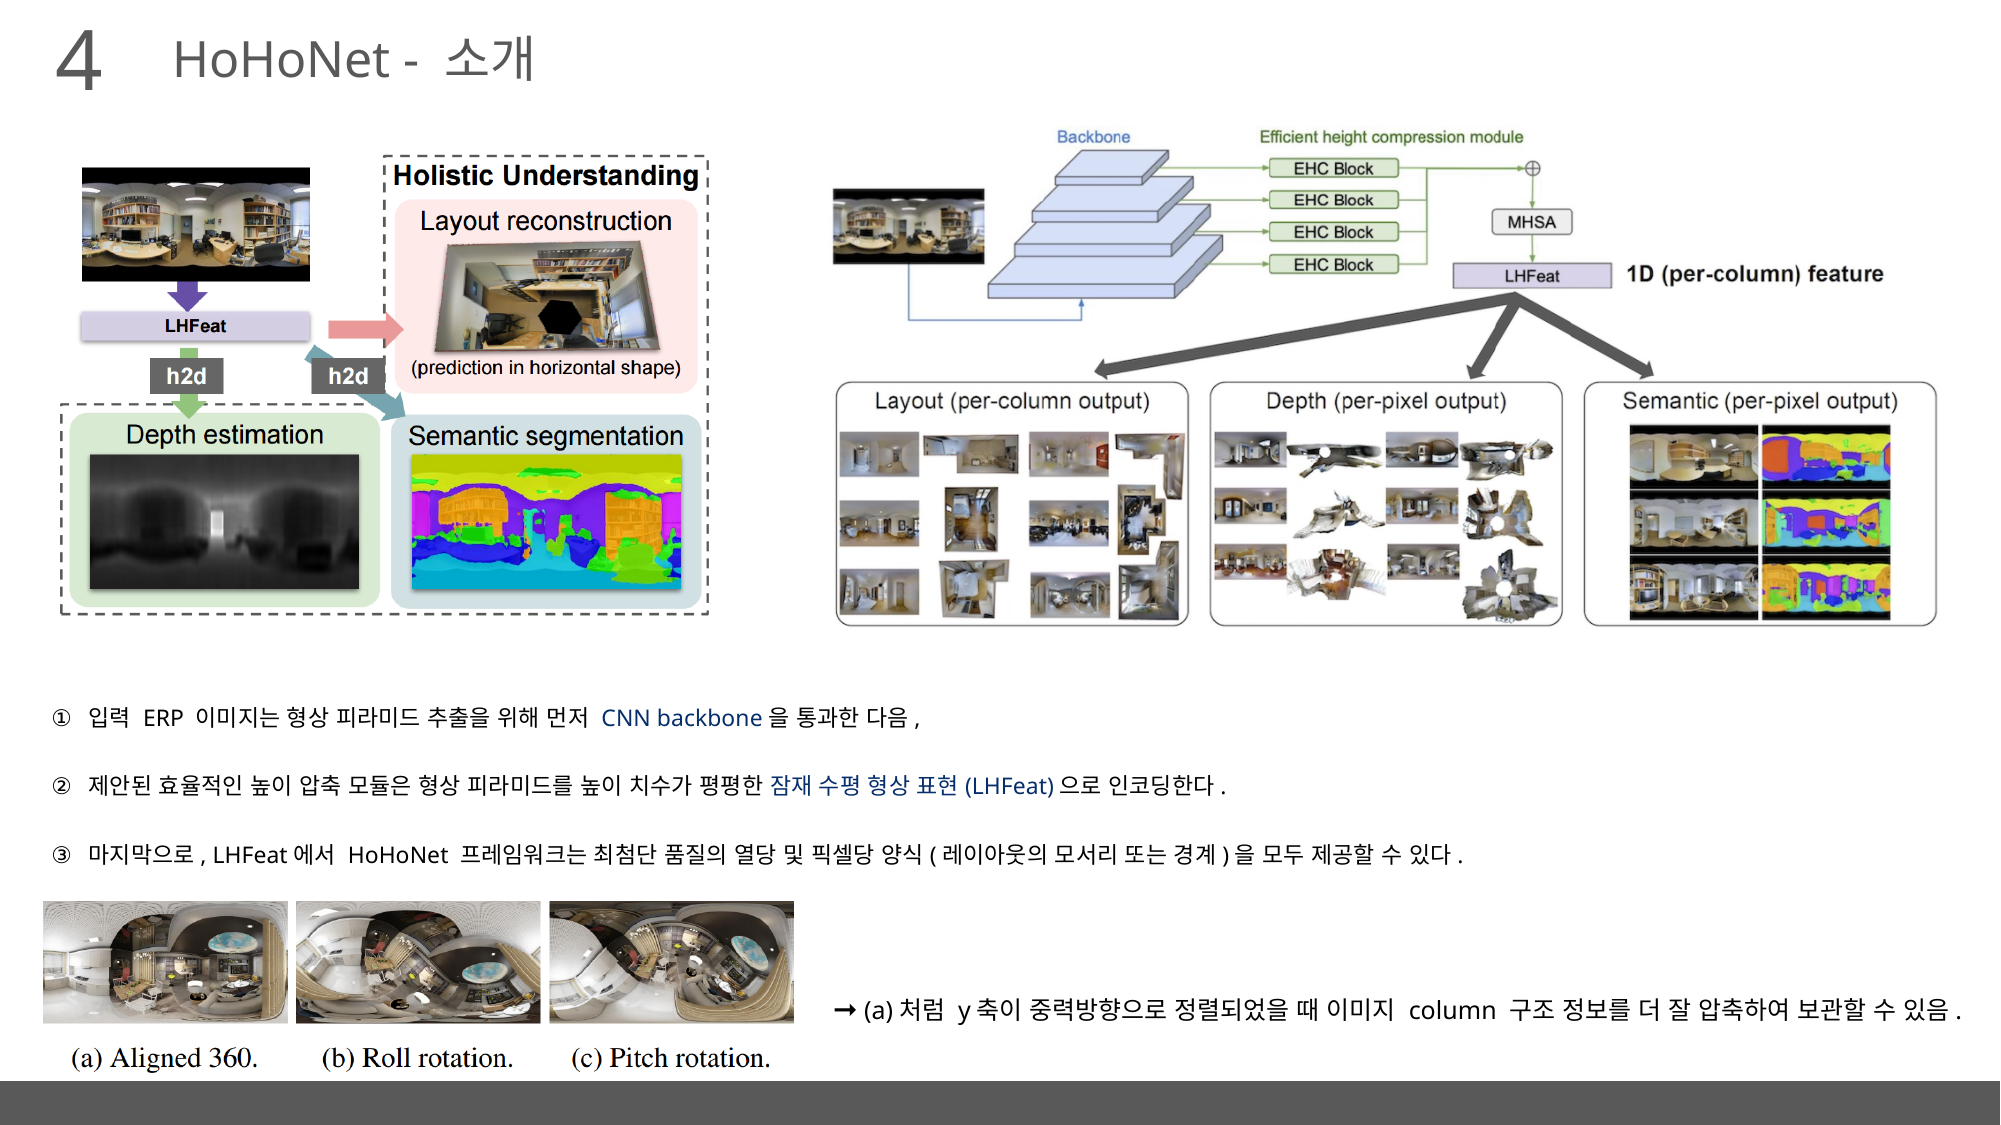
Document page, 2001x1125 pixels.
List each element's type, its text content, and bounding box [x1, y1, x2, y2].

text_box ➞ (a)처럼 y축이 중력방향으로 정렬되었을 때 이미지 column 구조 정보를 더 잘 압축하여 보관할 수 있음. [818, 983, 1966, 1033]
text_box 입력 ERP 이미지는 형상 피라미드 추출을 위해 먼저 CNN backbone을 통과한 다음, 제안된 효율적인 높이 압축 모듈은 형상 피라미드를 높이 치수가 평평한 잠재 수평 형상 표현(LHFeat)으로 인코딩한다. 마지막으로, LHFeat에서 HoHoNet 프레임워크는 최첨단 품질의 열당 및 픽셀당 양식(레이아웃의 모서리 또는 경계)을 모두 제공할 수 있다. [36, 654, 1493, 876]
picture [36, 891, 803, 1076]
text_box [0, 1080, 2000, 1125]
text_box 4 [23, 0, 135, 115]
picture [818, 115, 1947, 636]
picture [53, 143, 715, 625]
text_box HoHoNet - 소개 [157, 20, 1954, 95]
